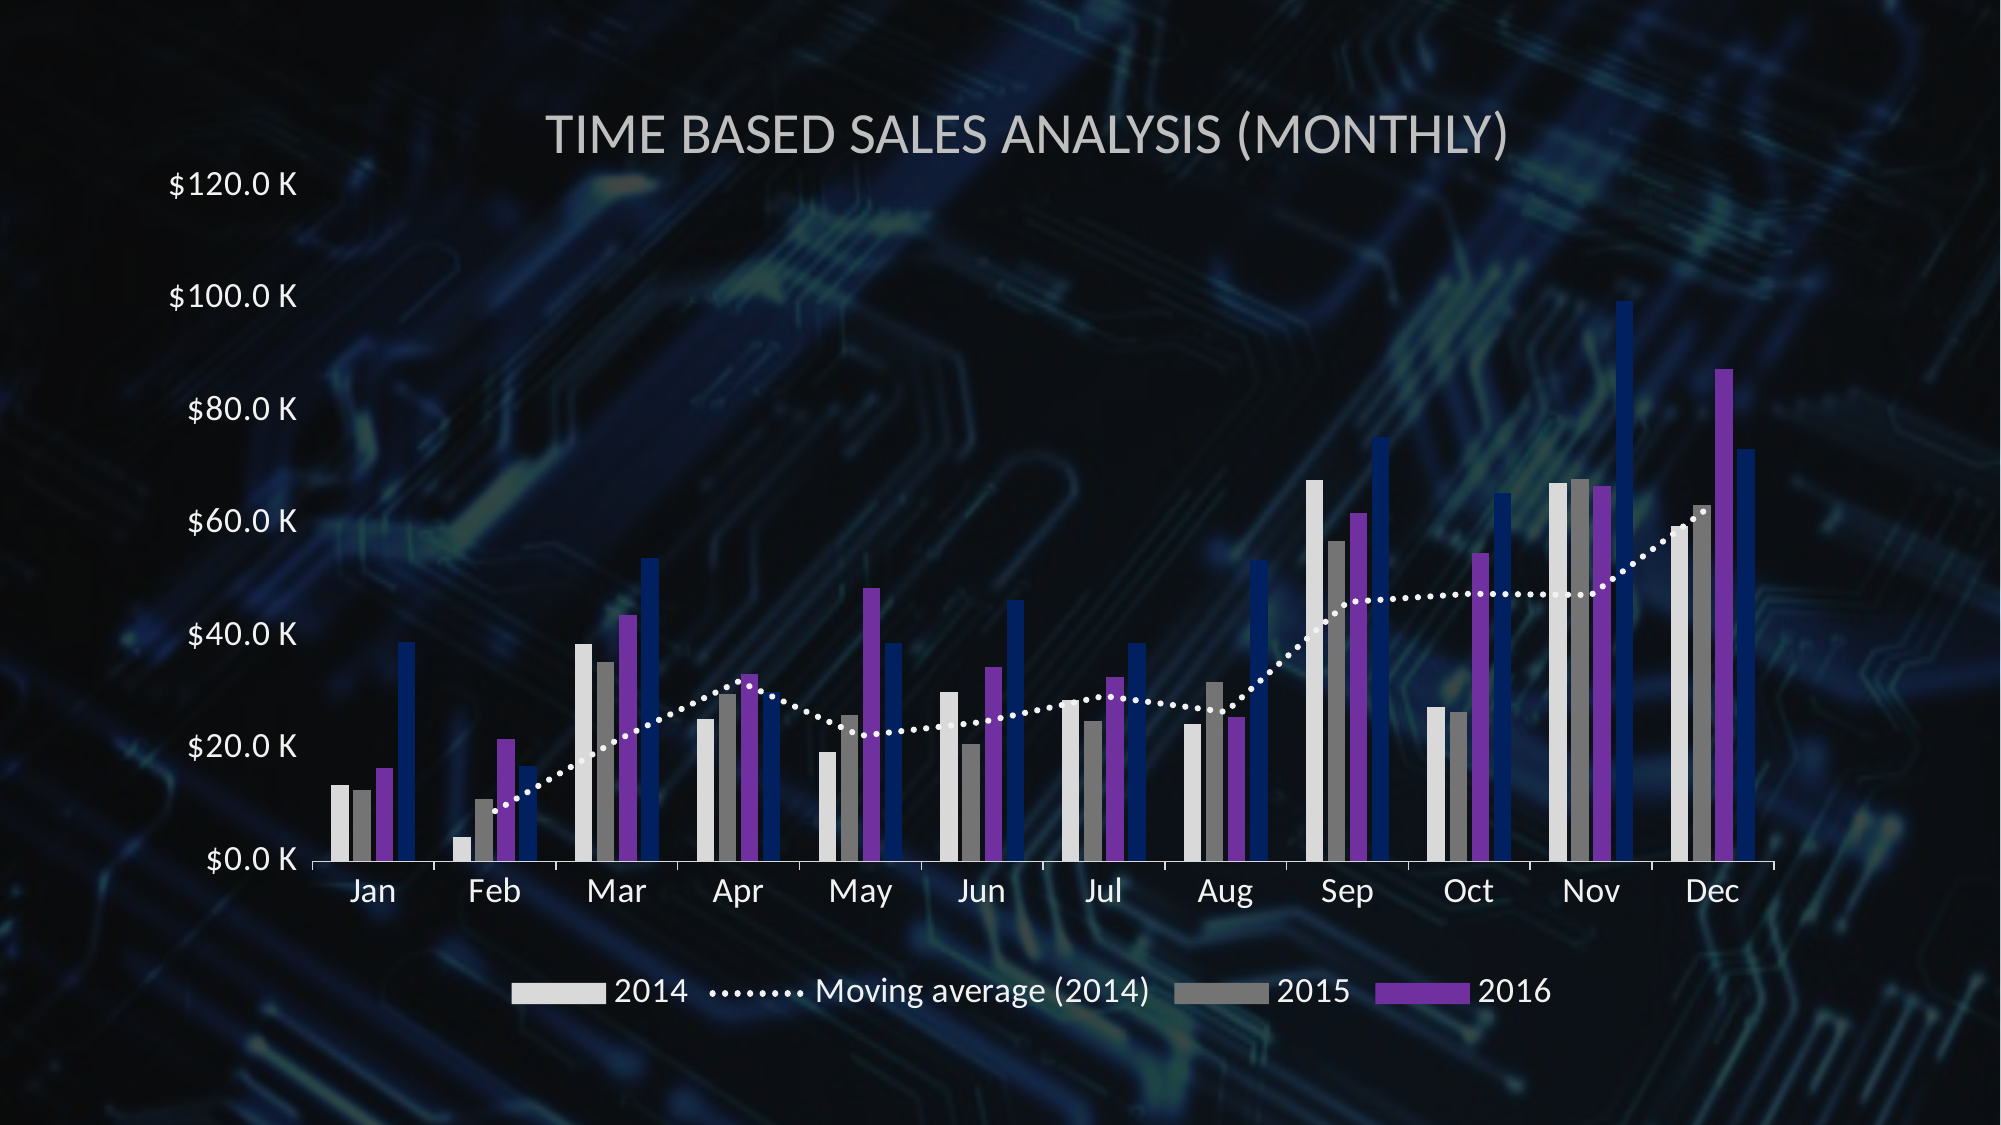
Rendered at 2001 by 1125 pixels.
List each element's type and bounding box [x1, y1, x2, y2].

picture [0, 0, 2000, 1125]
chart [158, 156, 1798, 1076]
